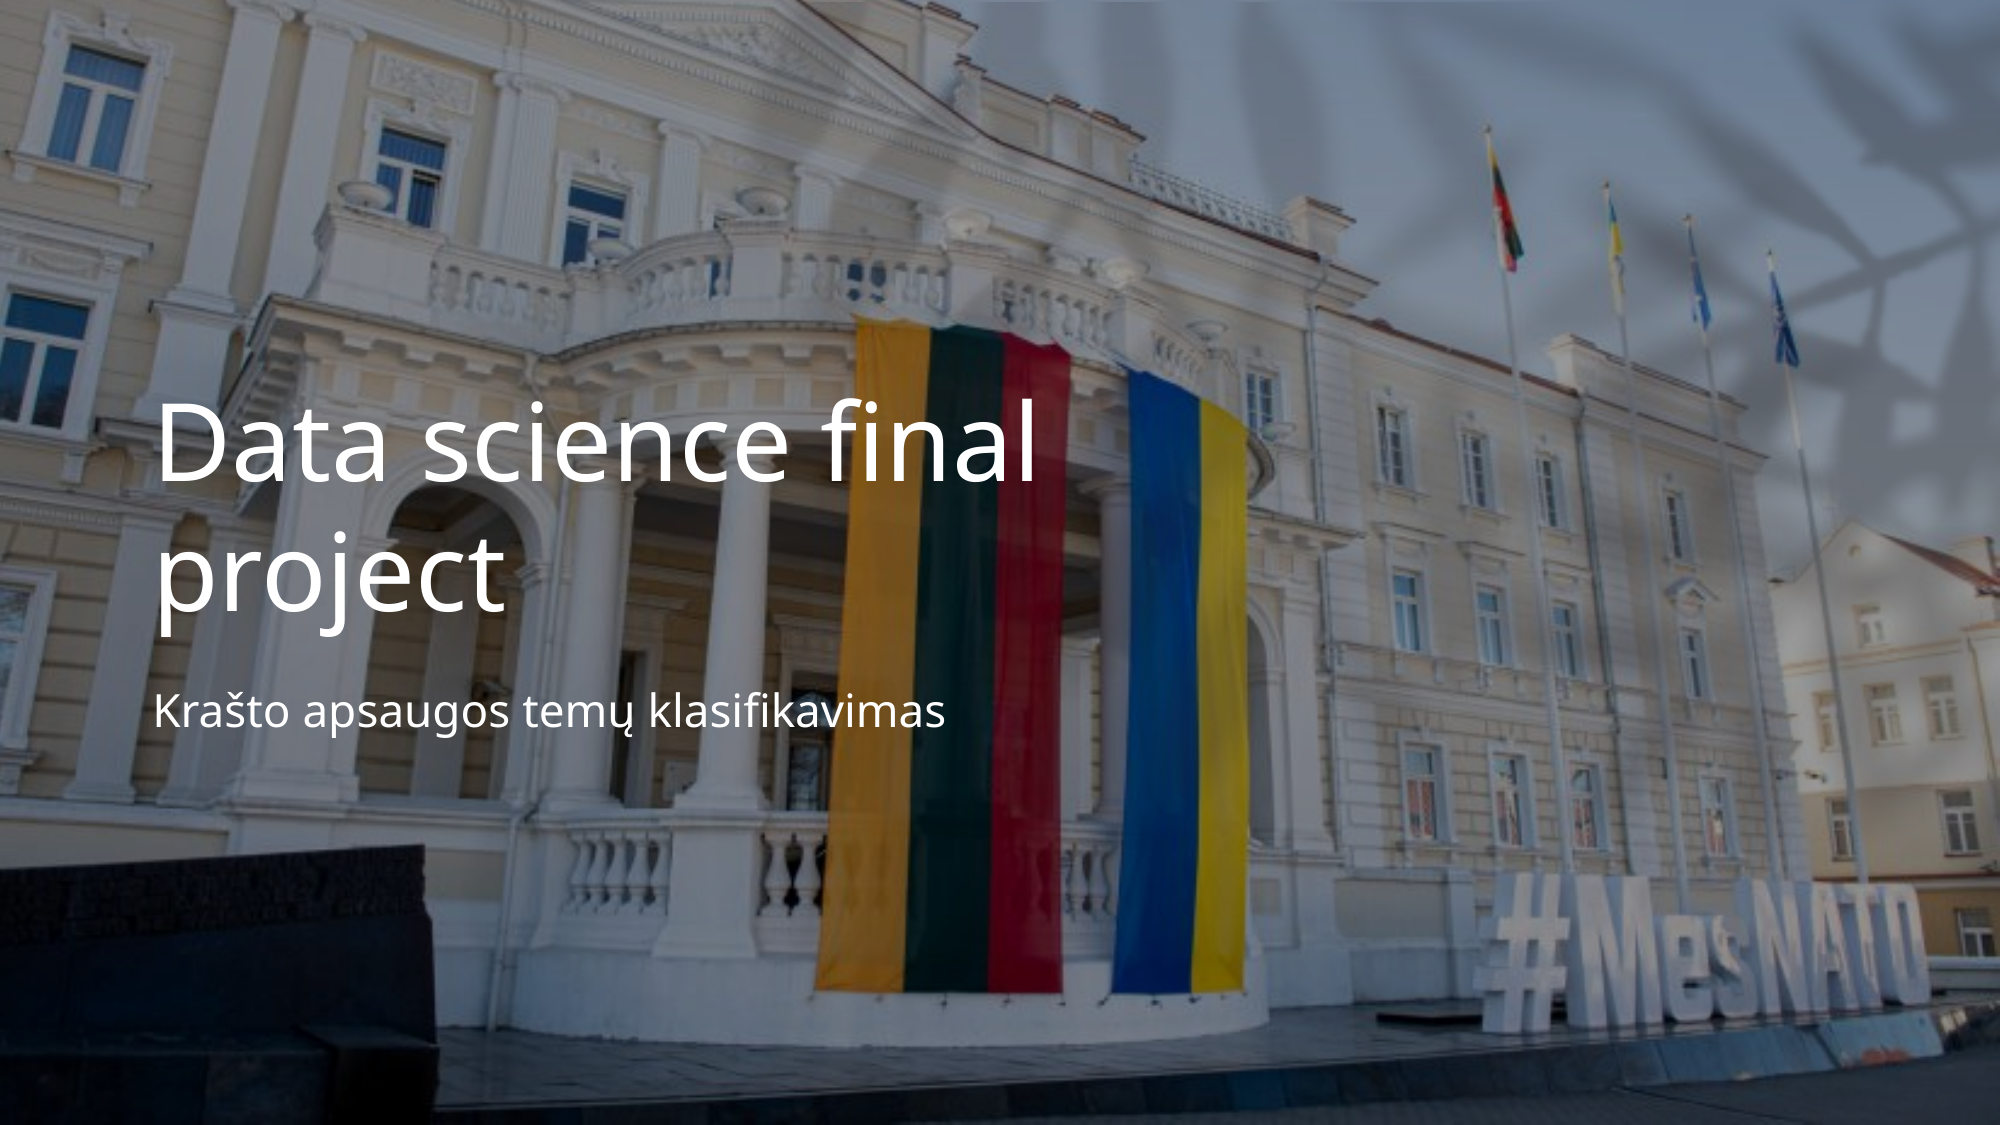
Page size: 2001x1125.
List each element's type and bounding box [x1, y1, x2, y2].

picture [0, 0, 732, 1125]
text_box [732, 0, 2000, 1125]
